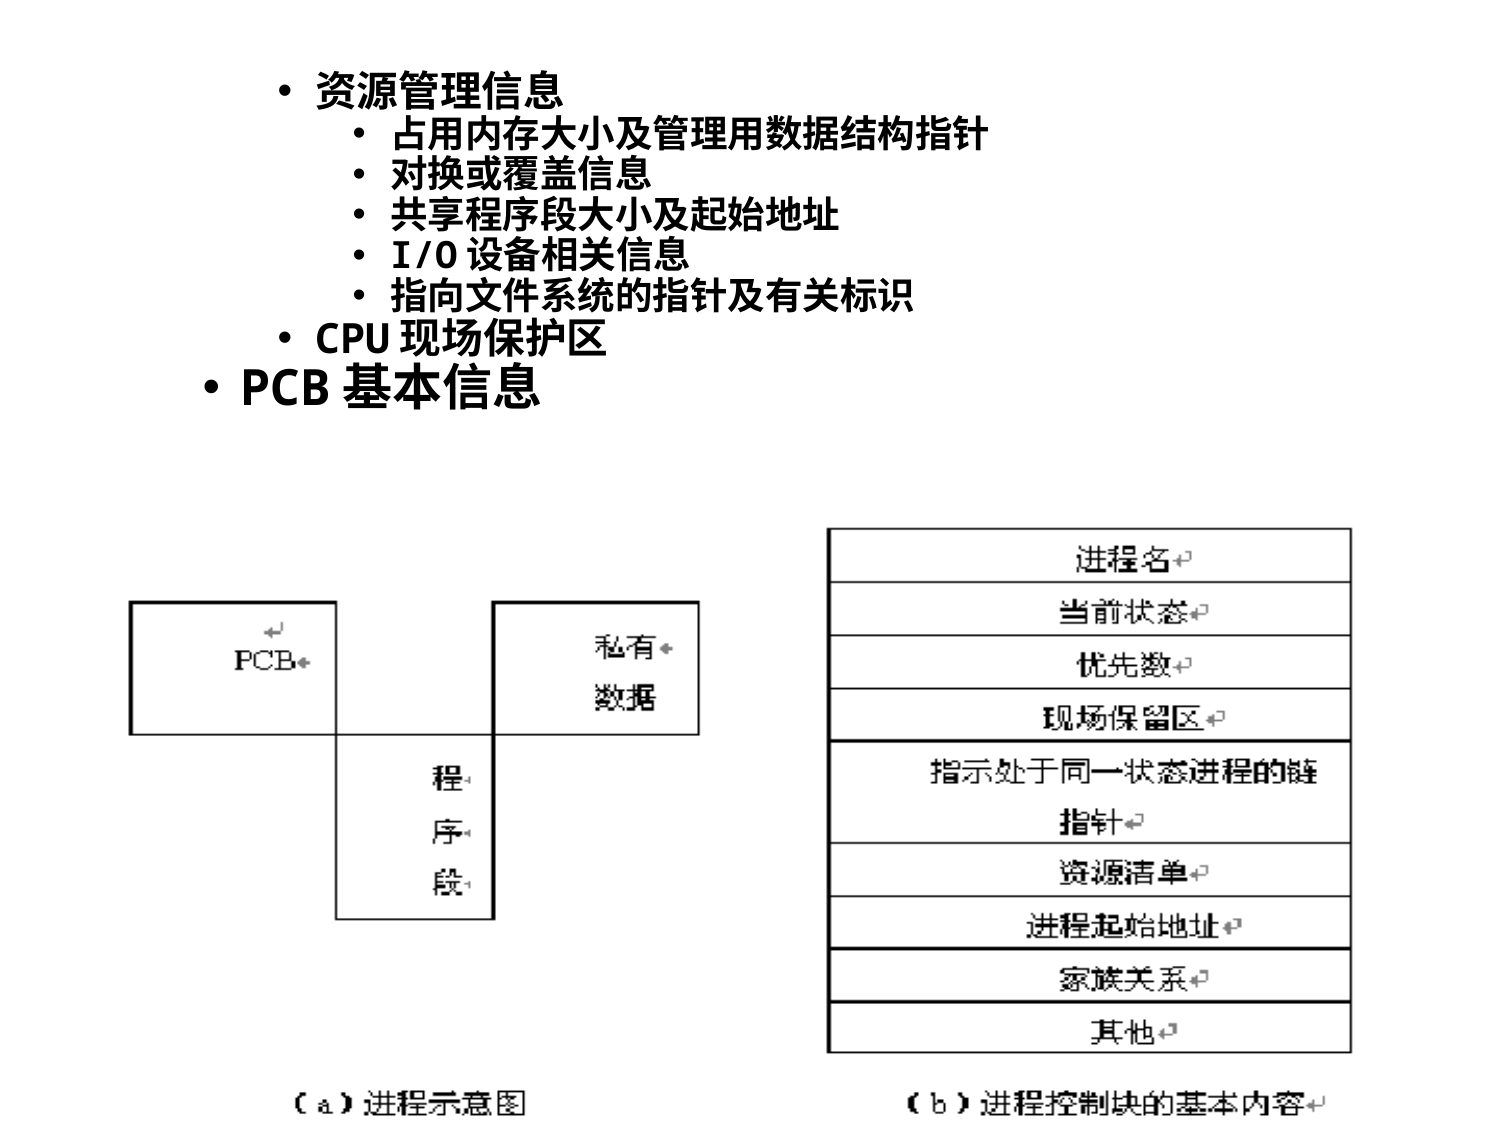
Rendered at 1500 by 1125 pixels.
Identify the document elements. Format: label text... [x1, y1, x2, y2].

list 资源管理信息 占用内存大小及管理用数据结构指针 对换或覆盖信息 共享程序段大小及起始地址 I/O设备相关信息 指向文件系统的指针及有关标识 CPU现场保护区 PCB基本信息 [112, 62, 1388, 1000]
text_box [123, 523, 1367, 1125]
